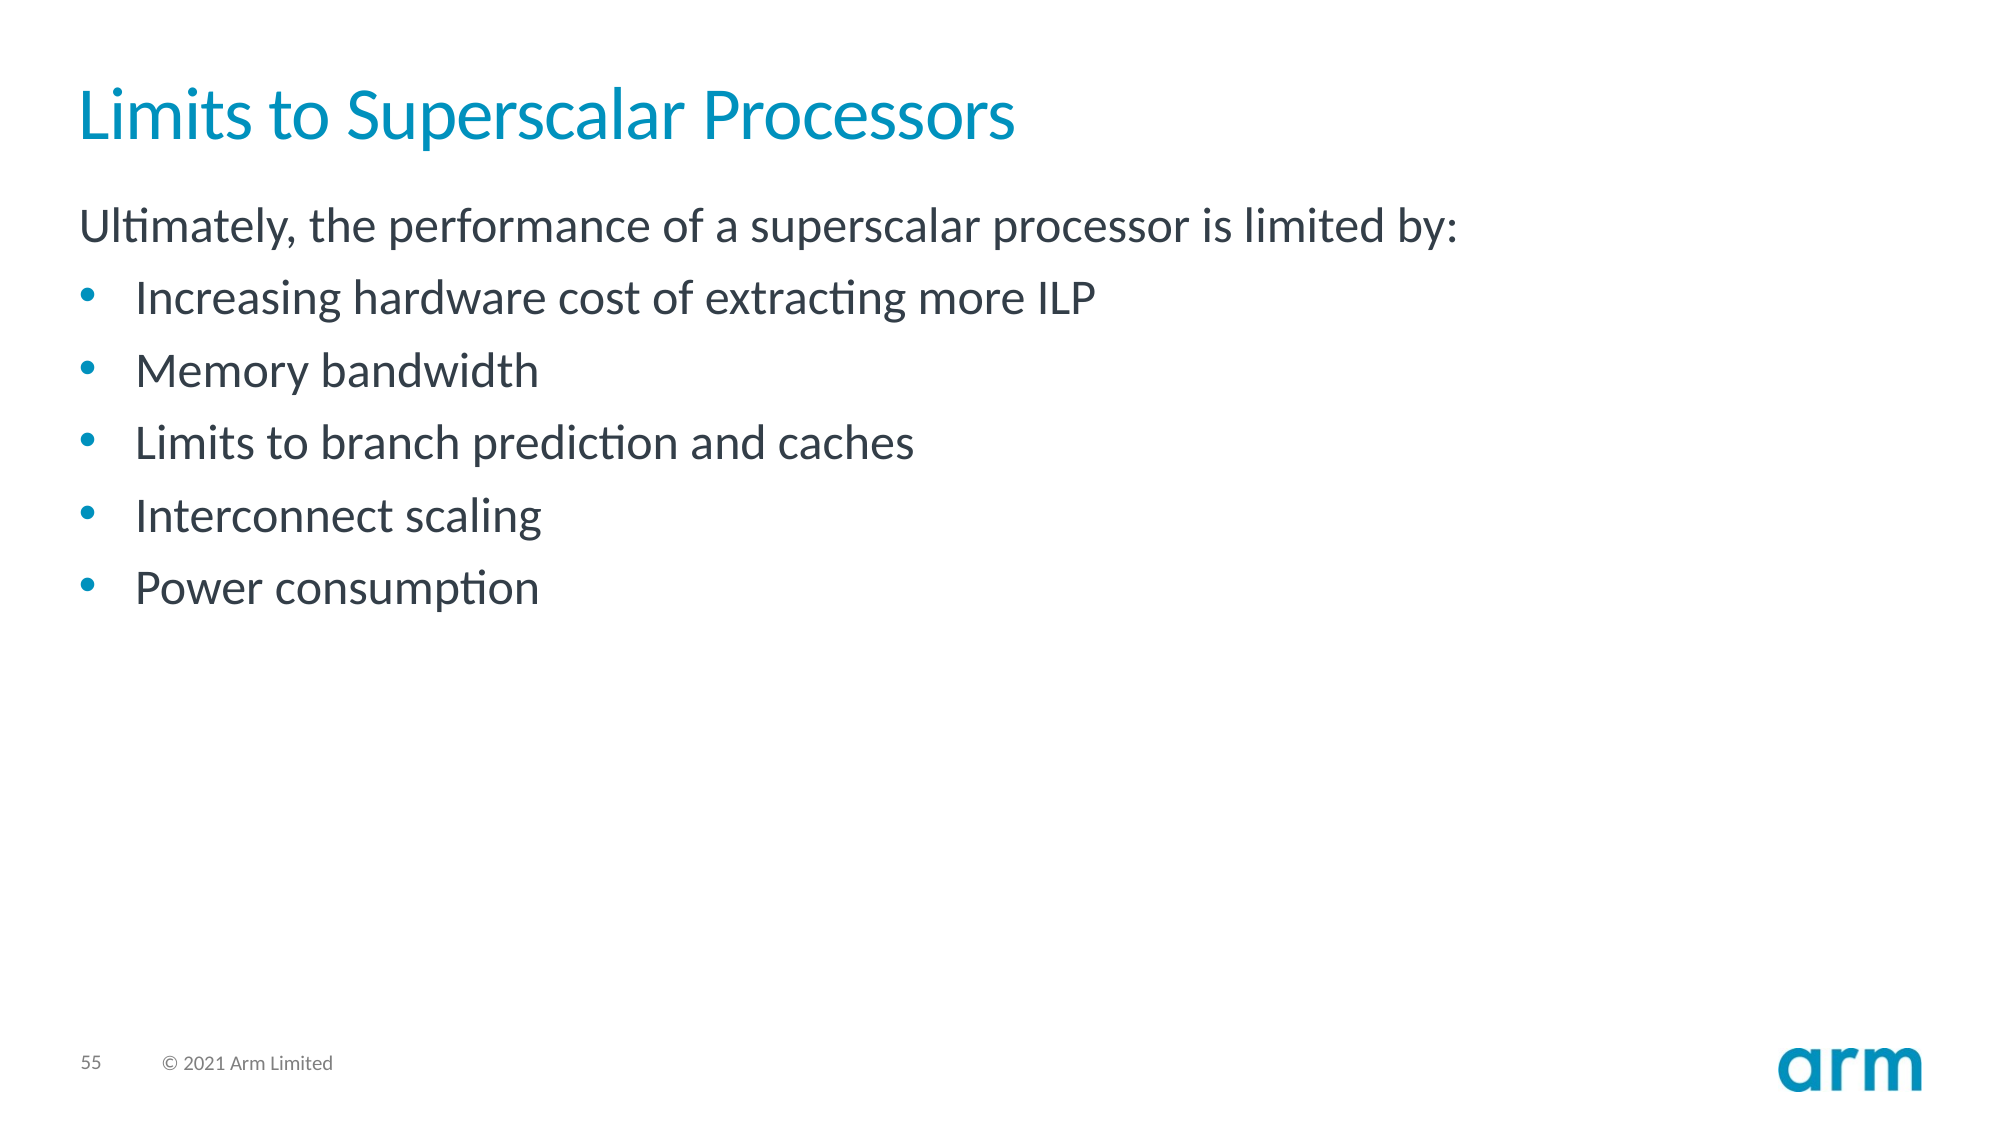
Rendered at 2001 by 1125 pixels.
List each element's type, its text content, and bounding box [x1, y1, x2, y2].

picture [1778, 1048, 1794, 1067]
picture [1911, 1048, 1922, 1062]
list Ultimately, the performance of a superscalar processor is limited by: Increasing hardware cost of extracting more ILP Memory bandwidth Limits to branch prediction and caches Interconnect scaling Power consumption [78, 192, 1922, 1004]
picture [1778, 1072, 1794, 1092]
picture [1788, 1056, 1812, 1083]
picture [1803, 1048, 1922, 1092]
picture [1889, 1048, 1903, 1053]
title Limits to Superscalar Processors [78, 78, 1922, 186]
